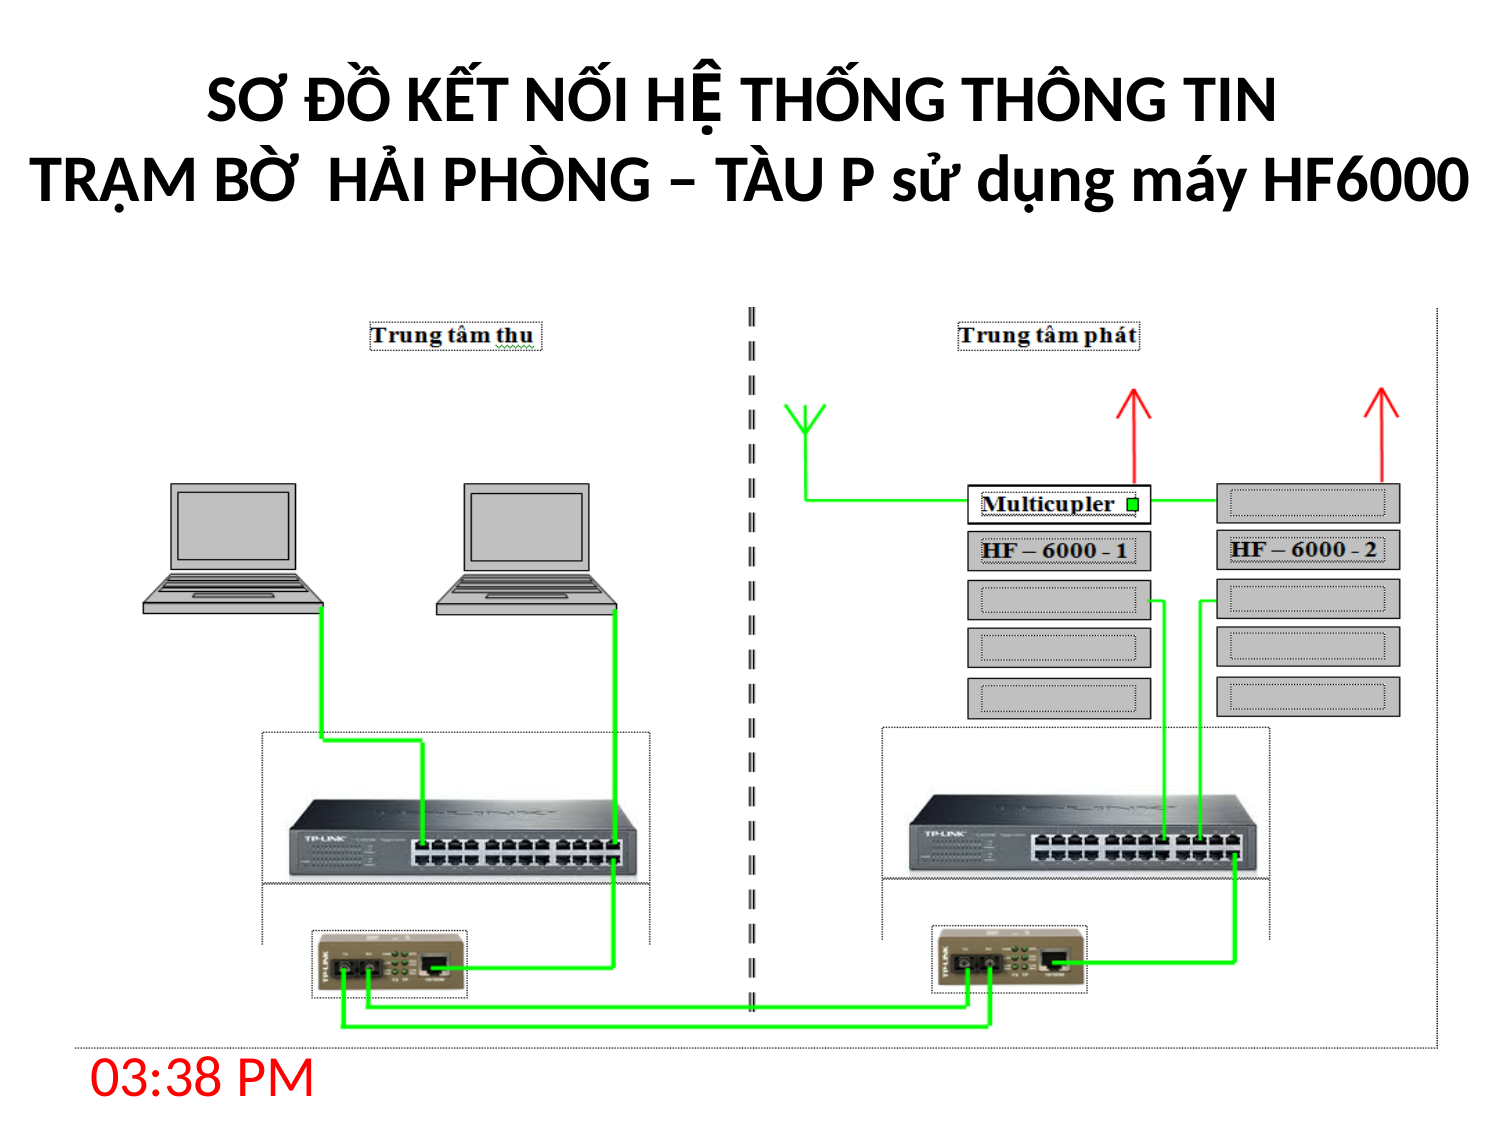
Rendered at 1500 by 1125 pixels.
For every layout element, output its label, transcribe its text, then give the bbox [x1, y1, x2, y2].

title SƠ ĐỒ KẾT NỐI HỆ THỐNG THÔNG TIN TRẠM BỜ HẢI PHÒNG – TÀU P sử dụng máy HF6000 [12, 45, 1488, 225]
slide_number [75, 1058, 425, 1103]
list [74, 307, 1438, 1051]
